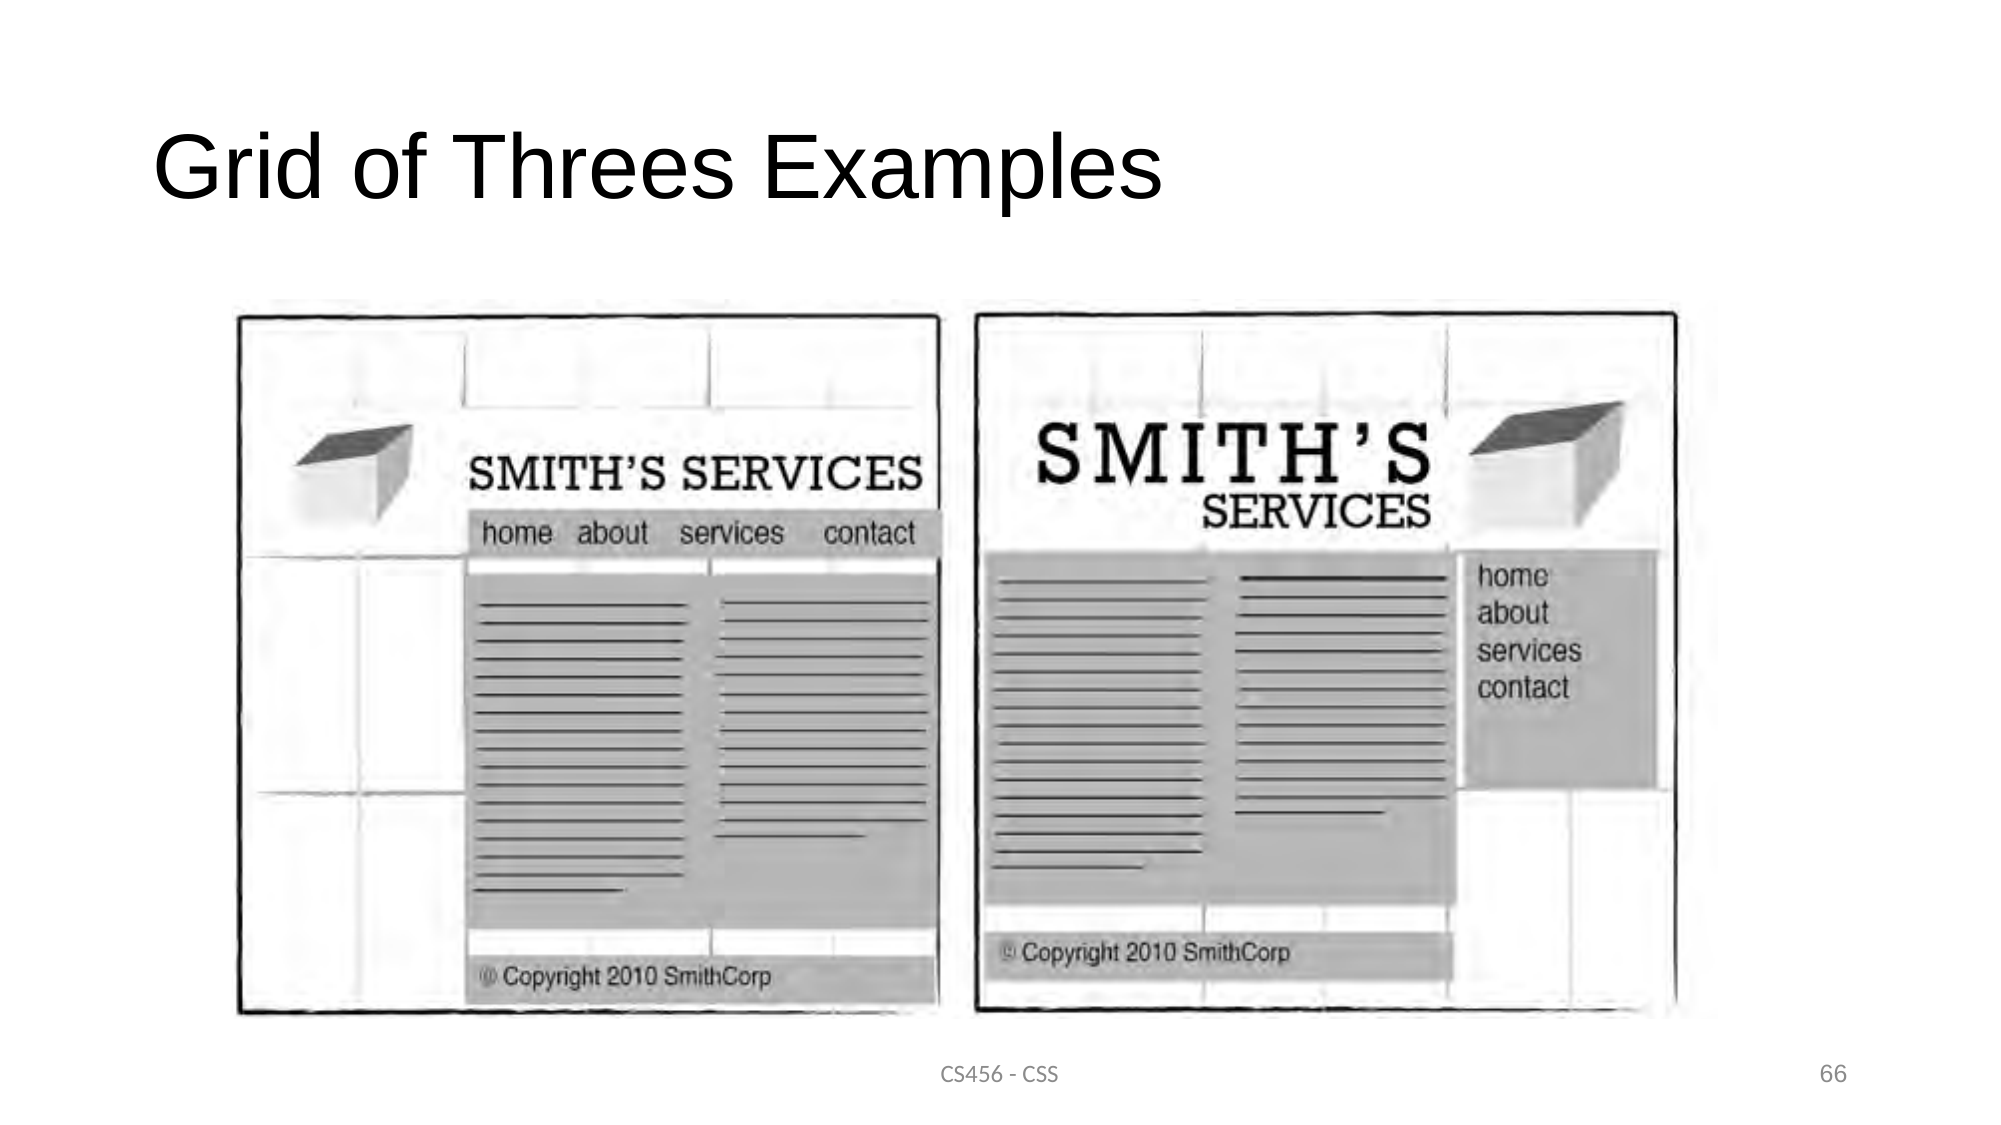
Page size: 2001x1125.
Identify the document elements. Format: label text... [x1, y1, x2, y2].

slide_number 66 [1412, 1042, 1863, 1103]
picture [231, 299, 1734, 1019]
title Grid of Threes Examples [137, 59, 1863, 278]
footer CS456 - CSS [662, 1042, 1338, 1103]
